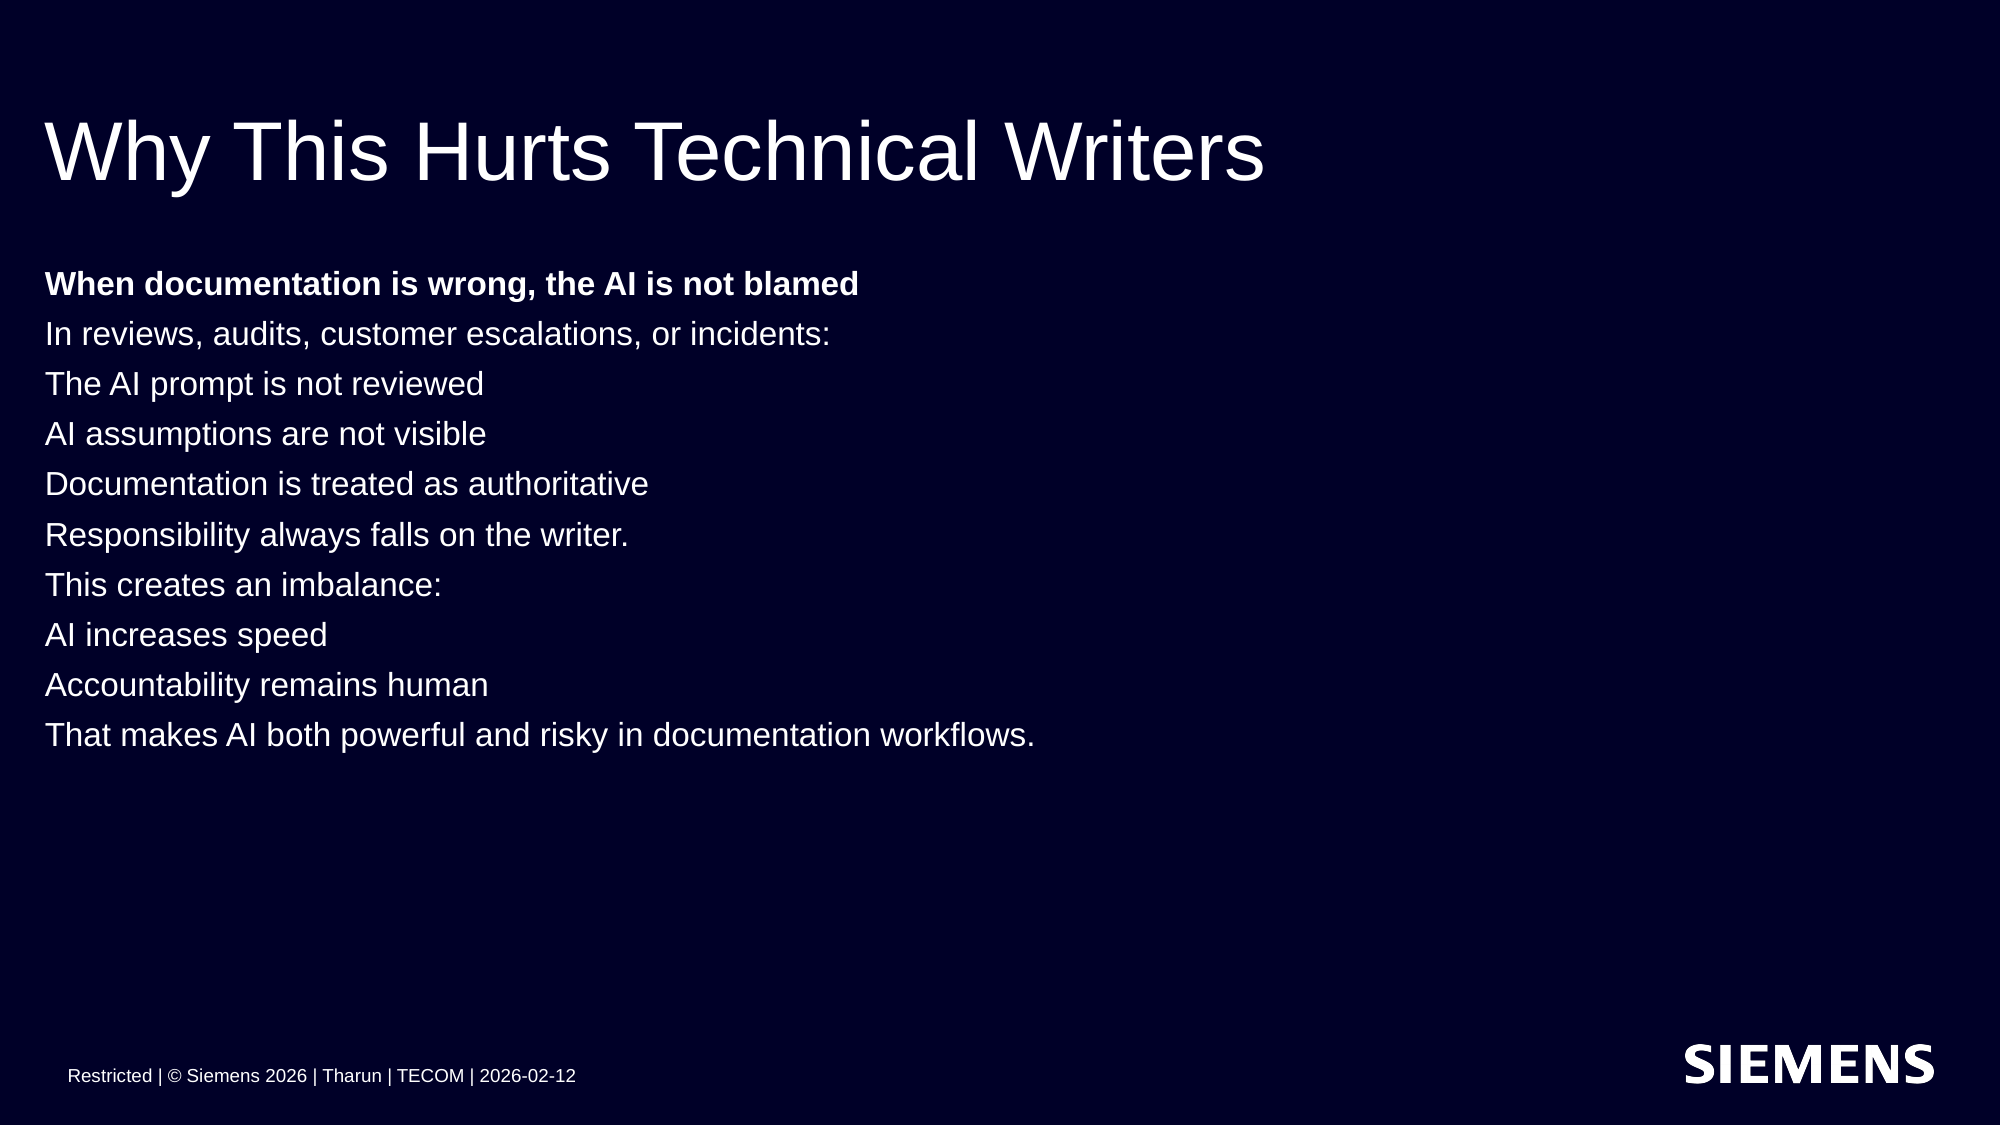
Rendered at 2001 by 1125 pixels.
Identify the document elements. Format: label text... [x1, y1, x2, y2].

footer Restricted | © Siemens 2026 | Tharun | TECOM | 2026-02-12 [67, 1035, 1592, 1125]
subtitle When documentation is wrong, the AI is not blamed In reviews, audits, customer escalations, or incidents: The AI prompt is not reviewed AI assumptions are not visible Documentation is treated as authoritative Responsibility always falls on the writer. This creates an imbalance: AI increases speed Accountability remains human That makes AI both powerful and risky in documentation workflows. [44, 197, 1569, 950]
title Why This Hurts Technical Writers [44, 96, 1569, 197]
picture [1685, 1044, 1934, 1084]
